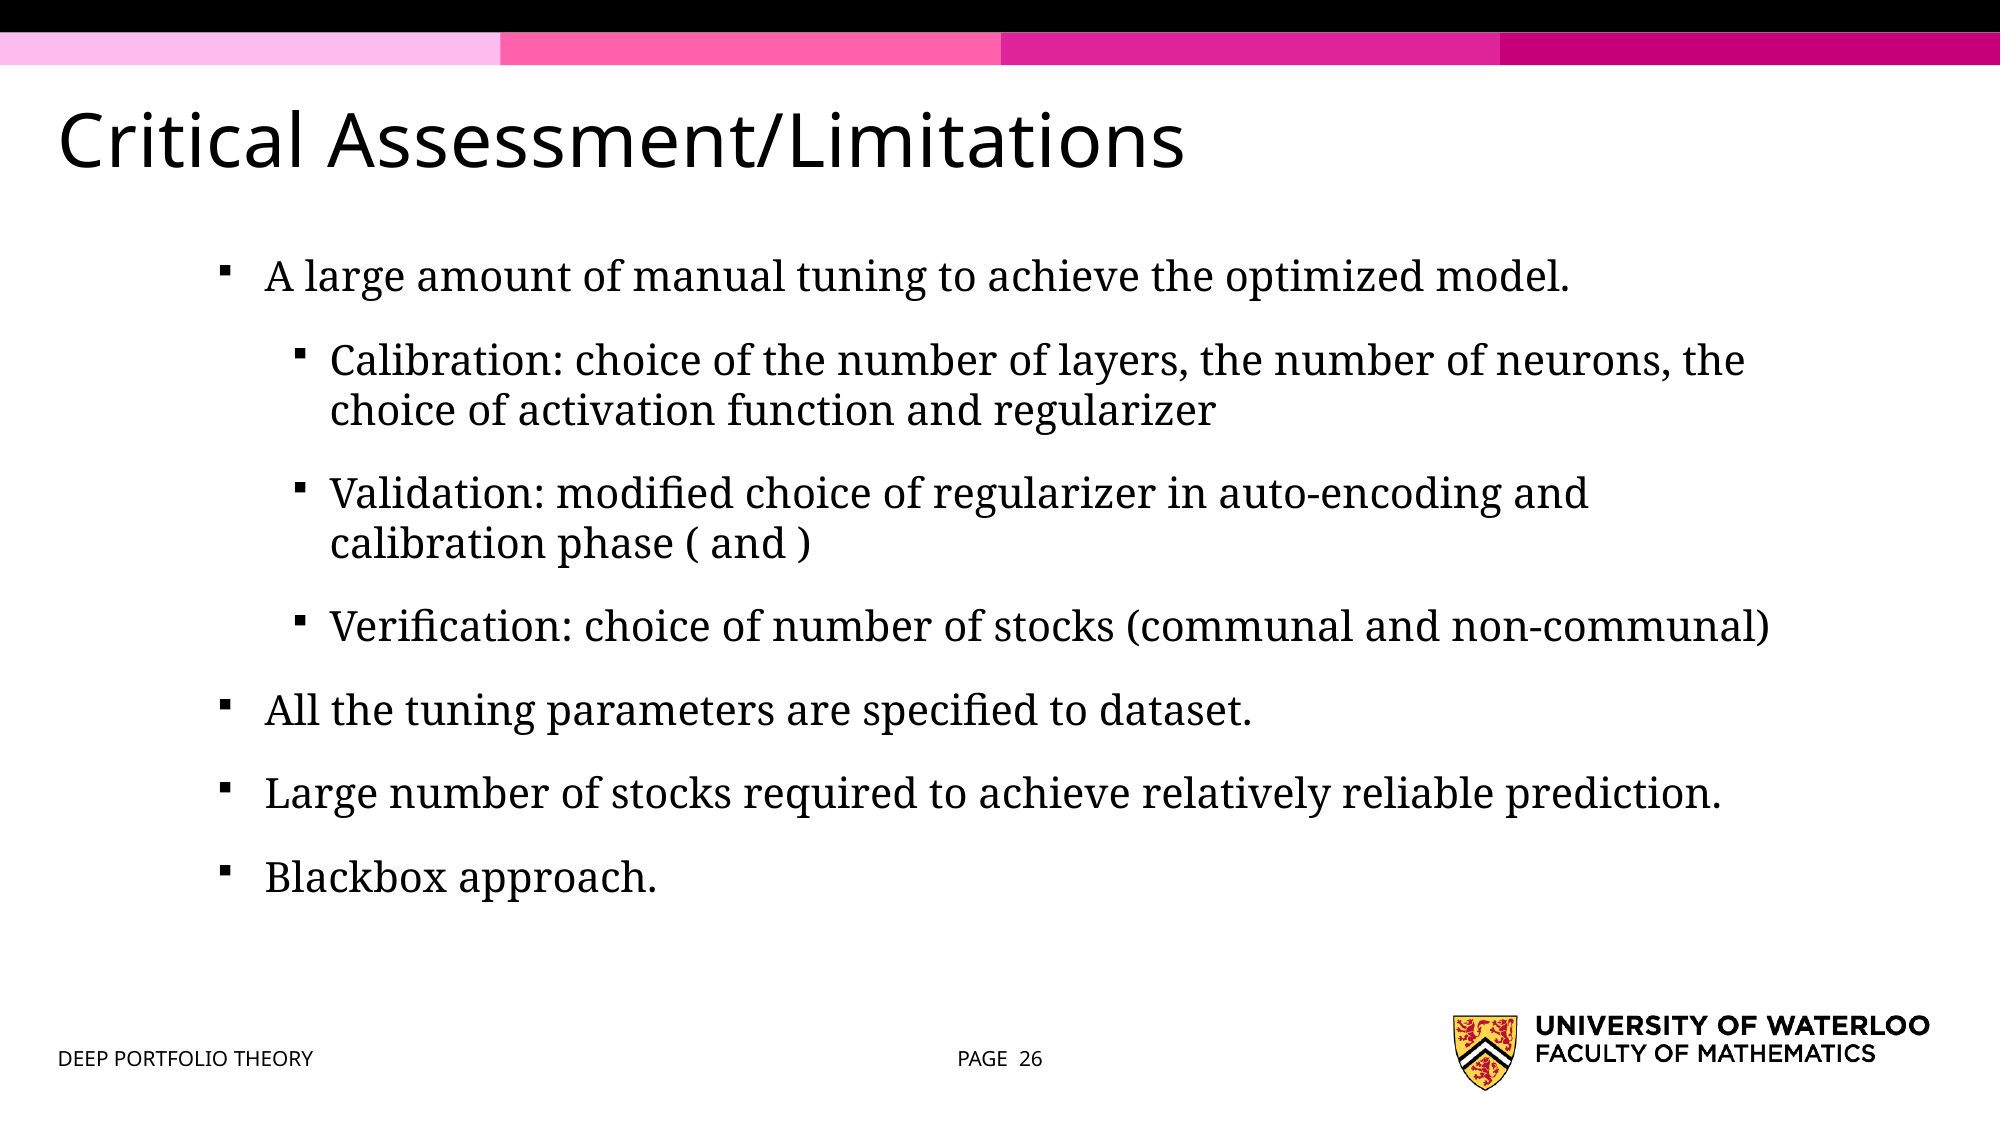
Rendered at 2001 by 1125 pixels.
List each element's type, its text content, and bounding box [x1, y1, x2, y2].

footer DEEP PORTFOLIO THEORY [42, 1039, 900, 1081]
title Critical Assessment/Limitations [42, 71, 1941, 219]
picture [1375, 956, 2001, 1125]
slide_number PAGE 26 [916, 1039, 1084, 1081]
